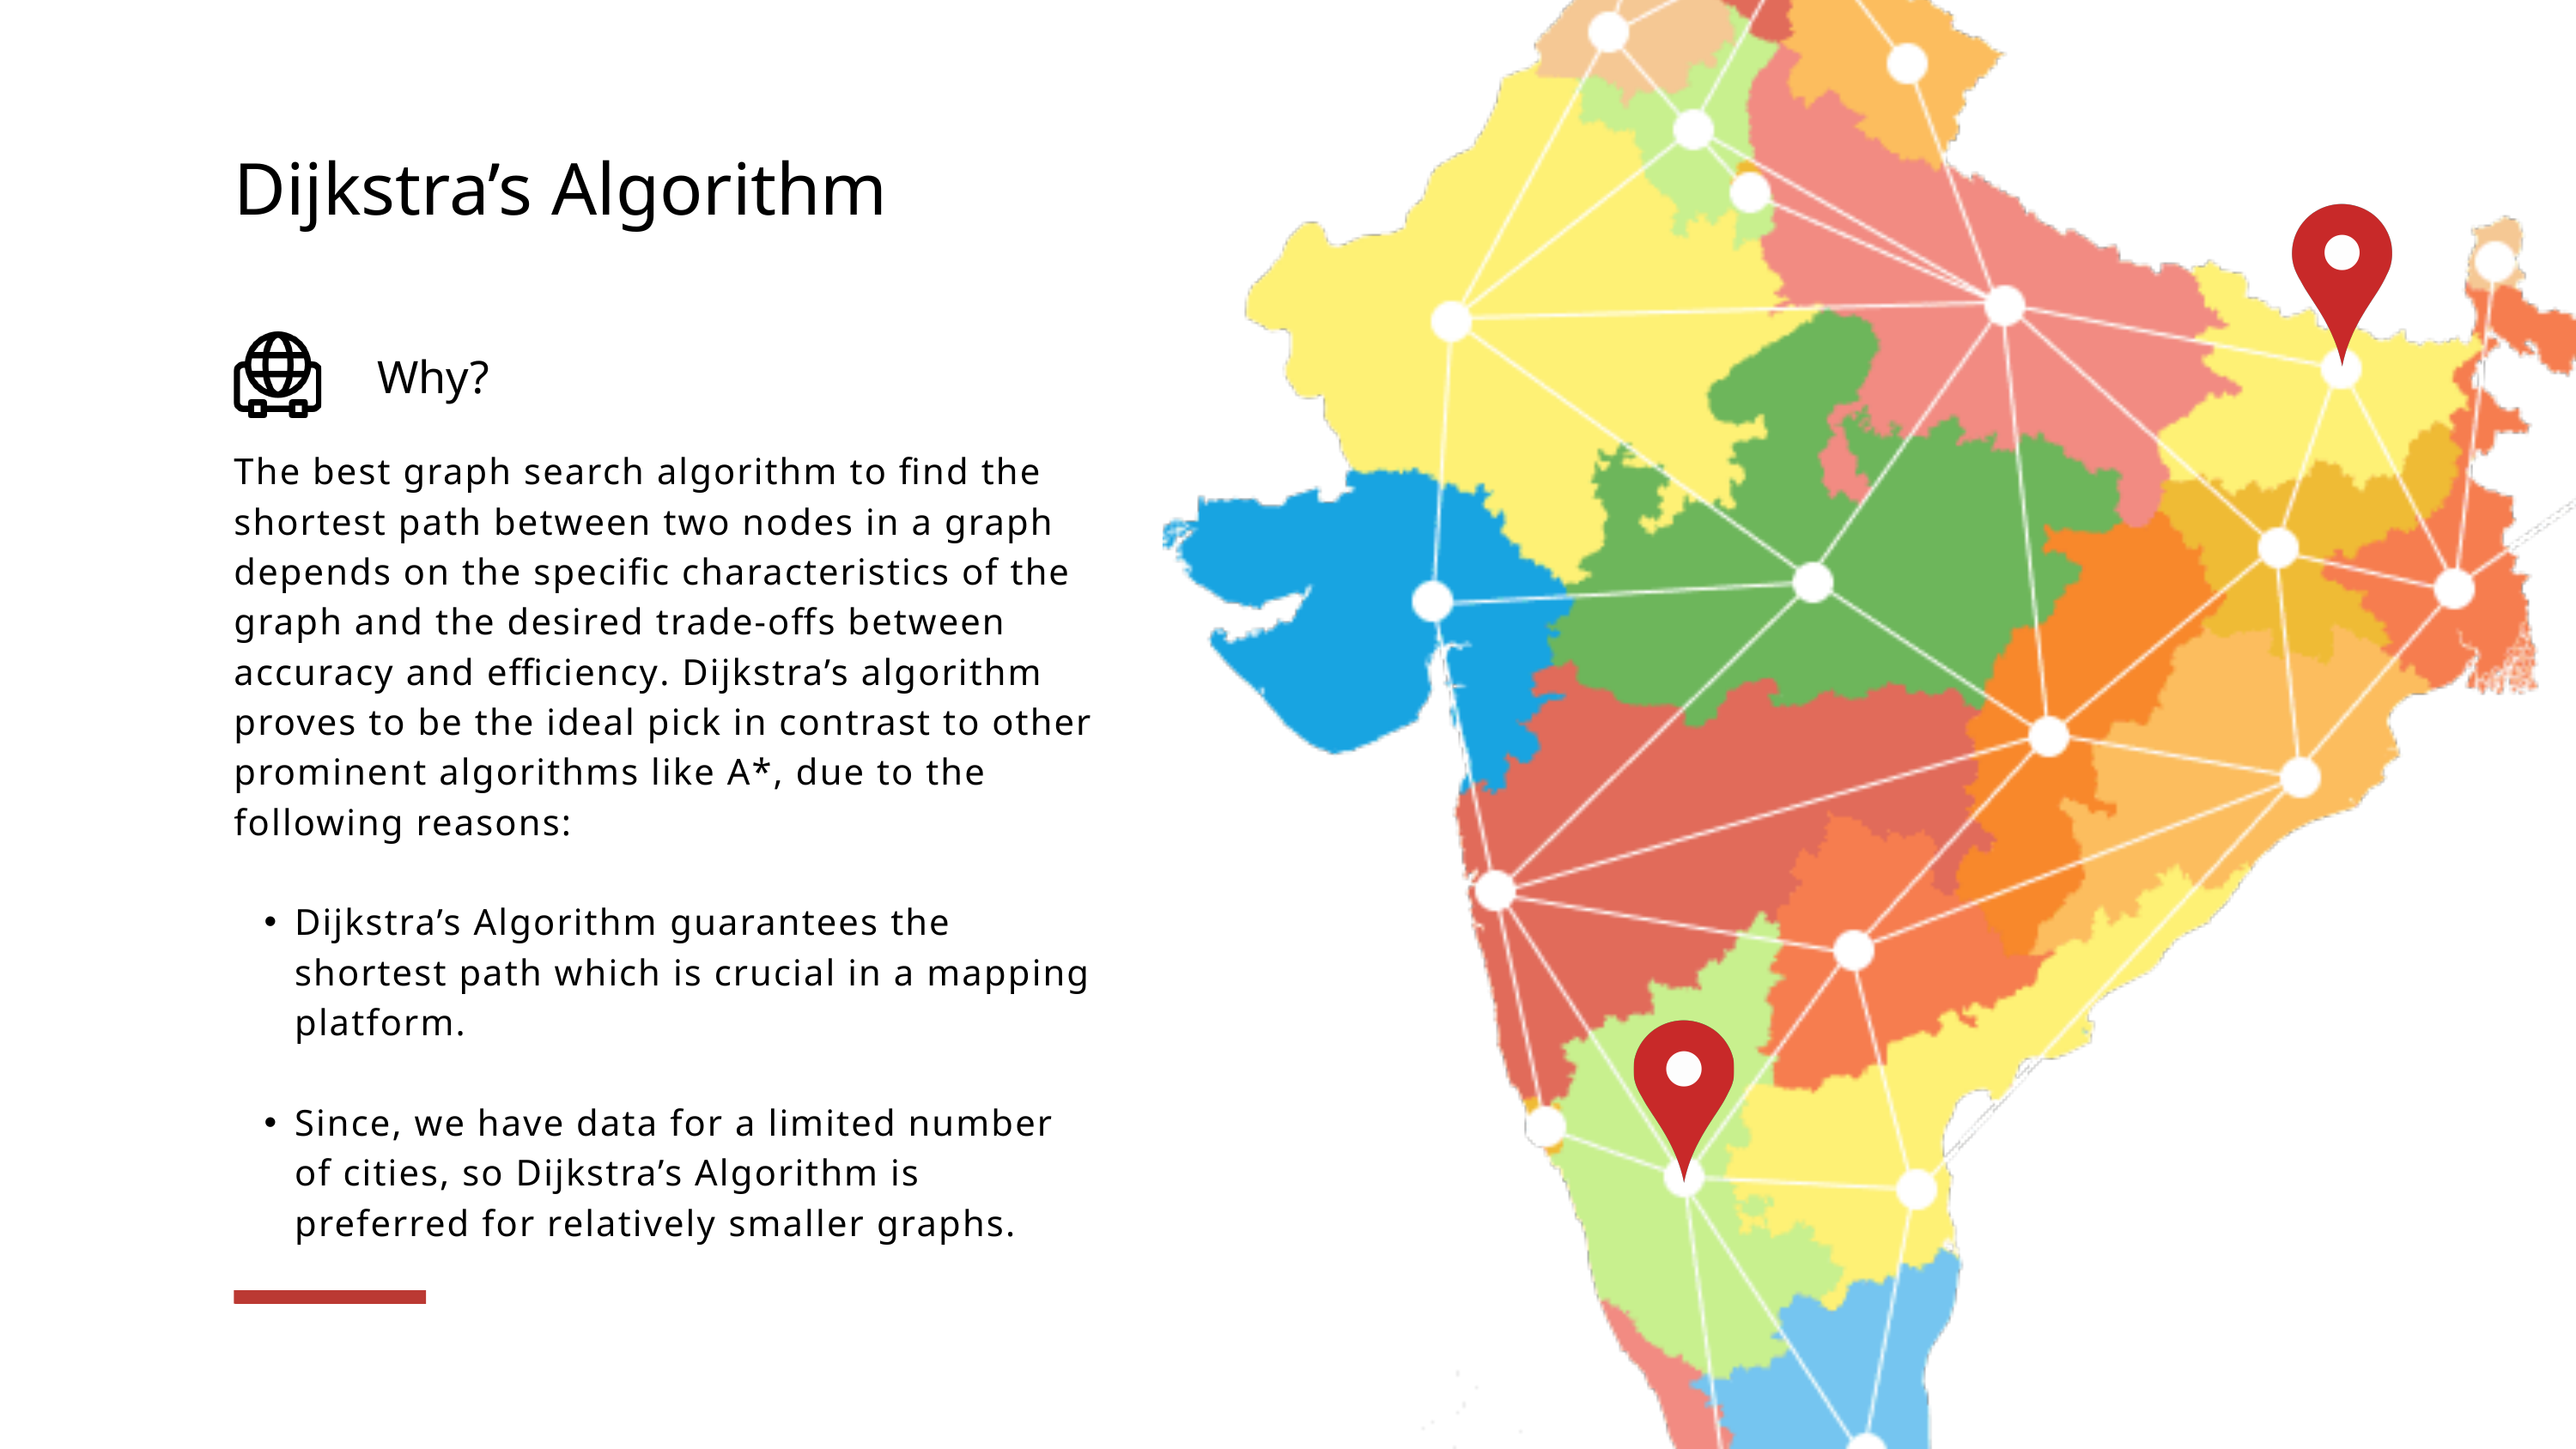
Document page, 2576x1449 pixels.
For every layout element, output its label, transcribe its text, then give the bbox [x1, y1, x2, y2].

text_box [1162, 0, 2576, 1449]
text_box [1633, 1019, 1735, 1183]
text_box The best graph search algorithm to find the shortest path between two nodes in a graph depends on the specific characteristics of the graph and the desired trade-offs between accuracy and efficiency. Dijkstra’s algorithm proves to be the ideal pick in contrast to other prominent algorithms like A*, due to the following reasons: Dijkstra’s Algorithm guarantees the shortest path which is crucial in a mapping platform. Since, we have data for a limited number of cities, so Dijkstra’s Algorithm is preferred for relatively smaller graphs. [234, 441, 1103, 1294]
text_box Why? [377, 349, 922, 403]
text_box [2292, 203, 2392, 367]
text_box [234, 331, 322, 418]
text_box Dijkstra’s Algorithm [234, 143, 1103, 230]
